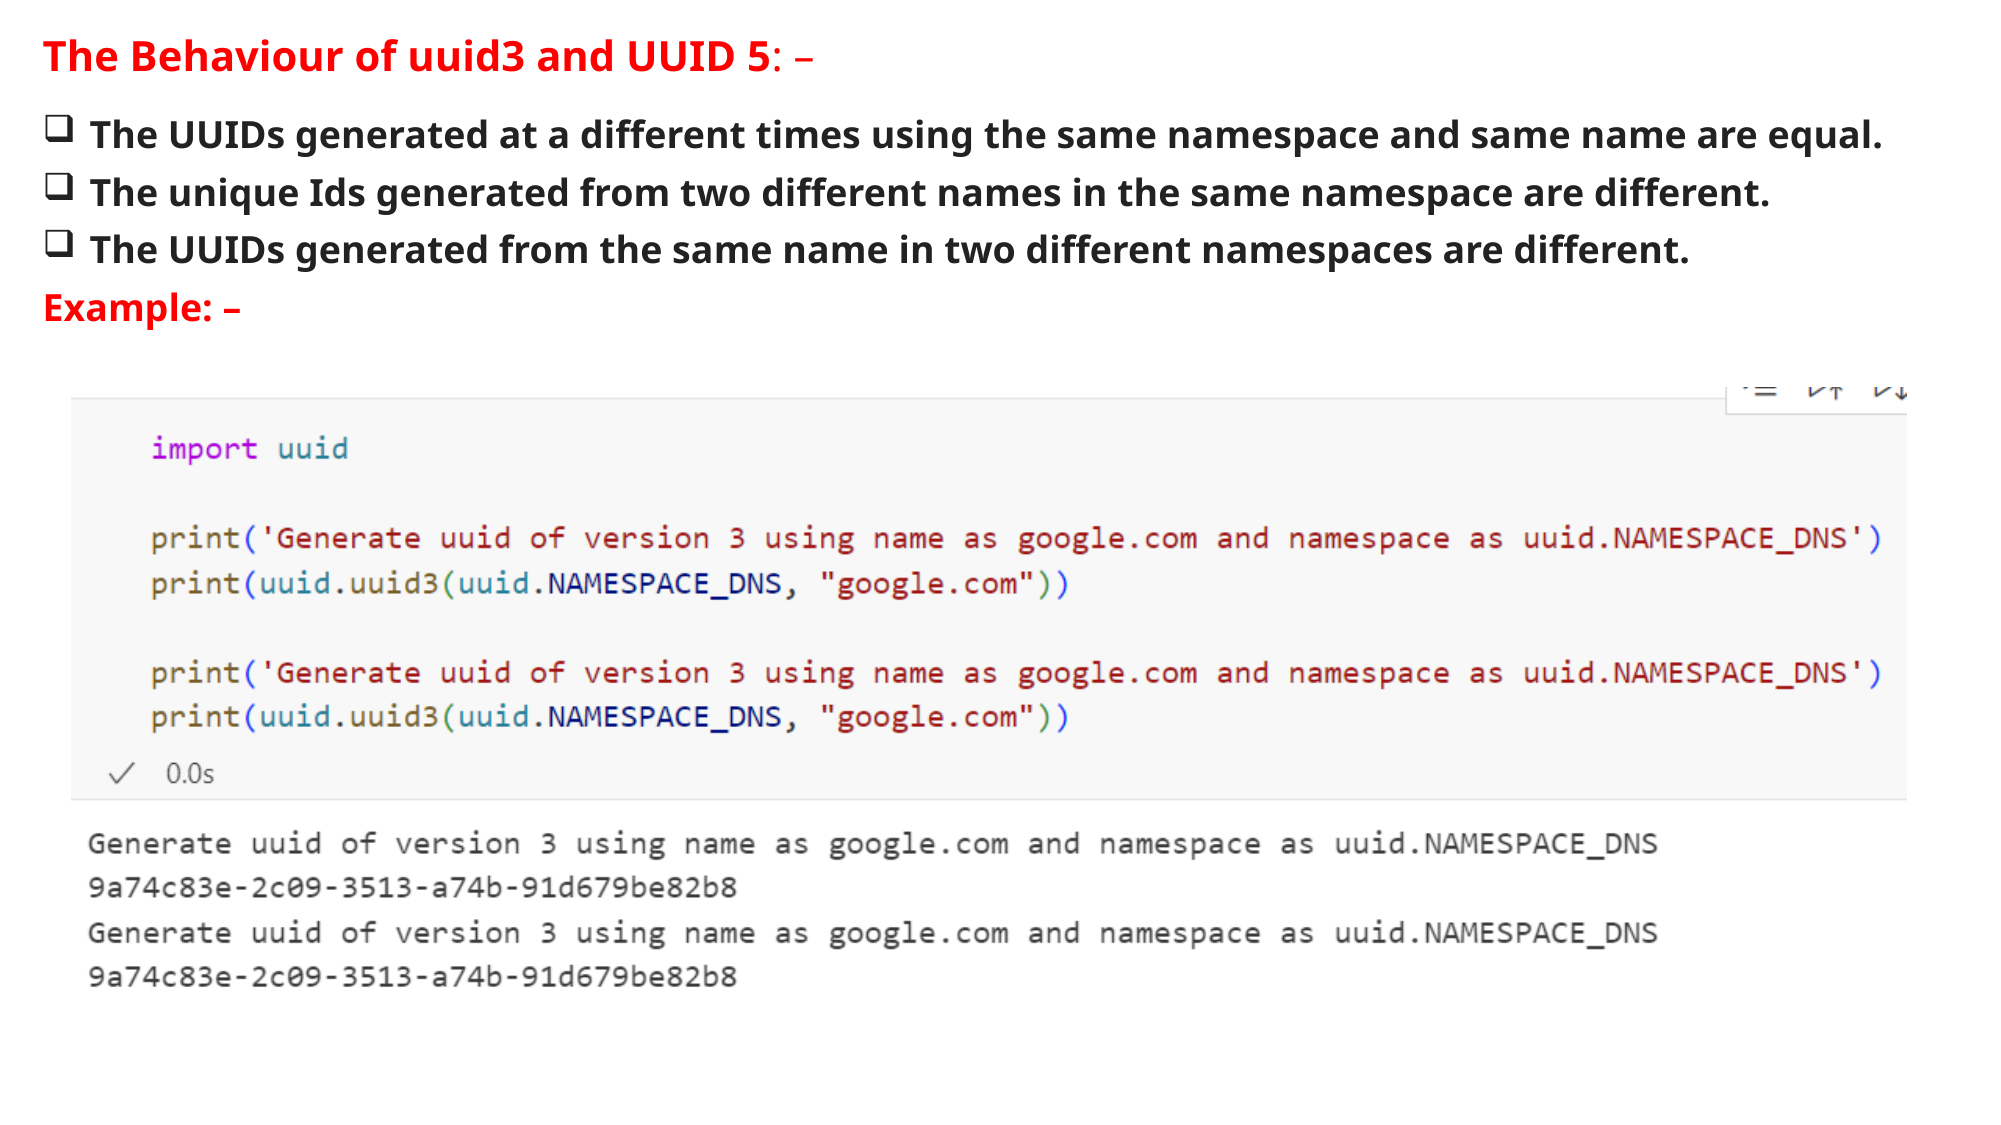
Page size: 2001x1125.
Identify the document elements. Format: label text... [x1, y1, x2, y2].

picture [71, 387, 1907, 1045]
text_box The Behaviour of uuid3 and UUID 5: – The UUIDs generated at a different times using the same namespace and same name are equal. The unique Ids generated from two different names in the same namespace are different. The UUIDs generated from the same name in two different namespaces are different. Example: – [27, 22, 1950, 337]
